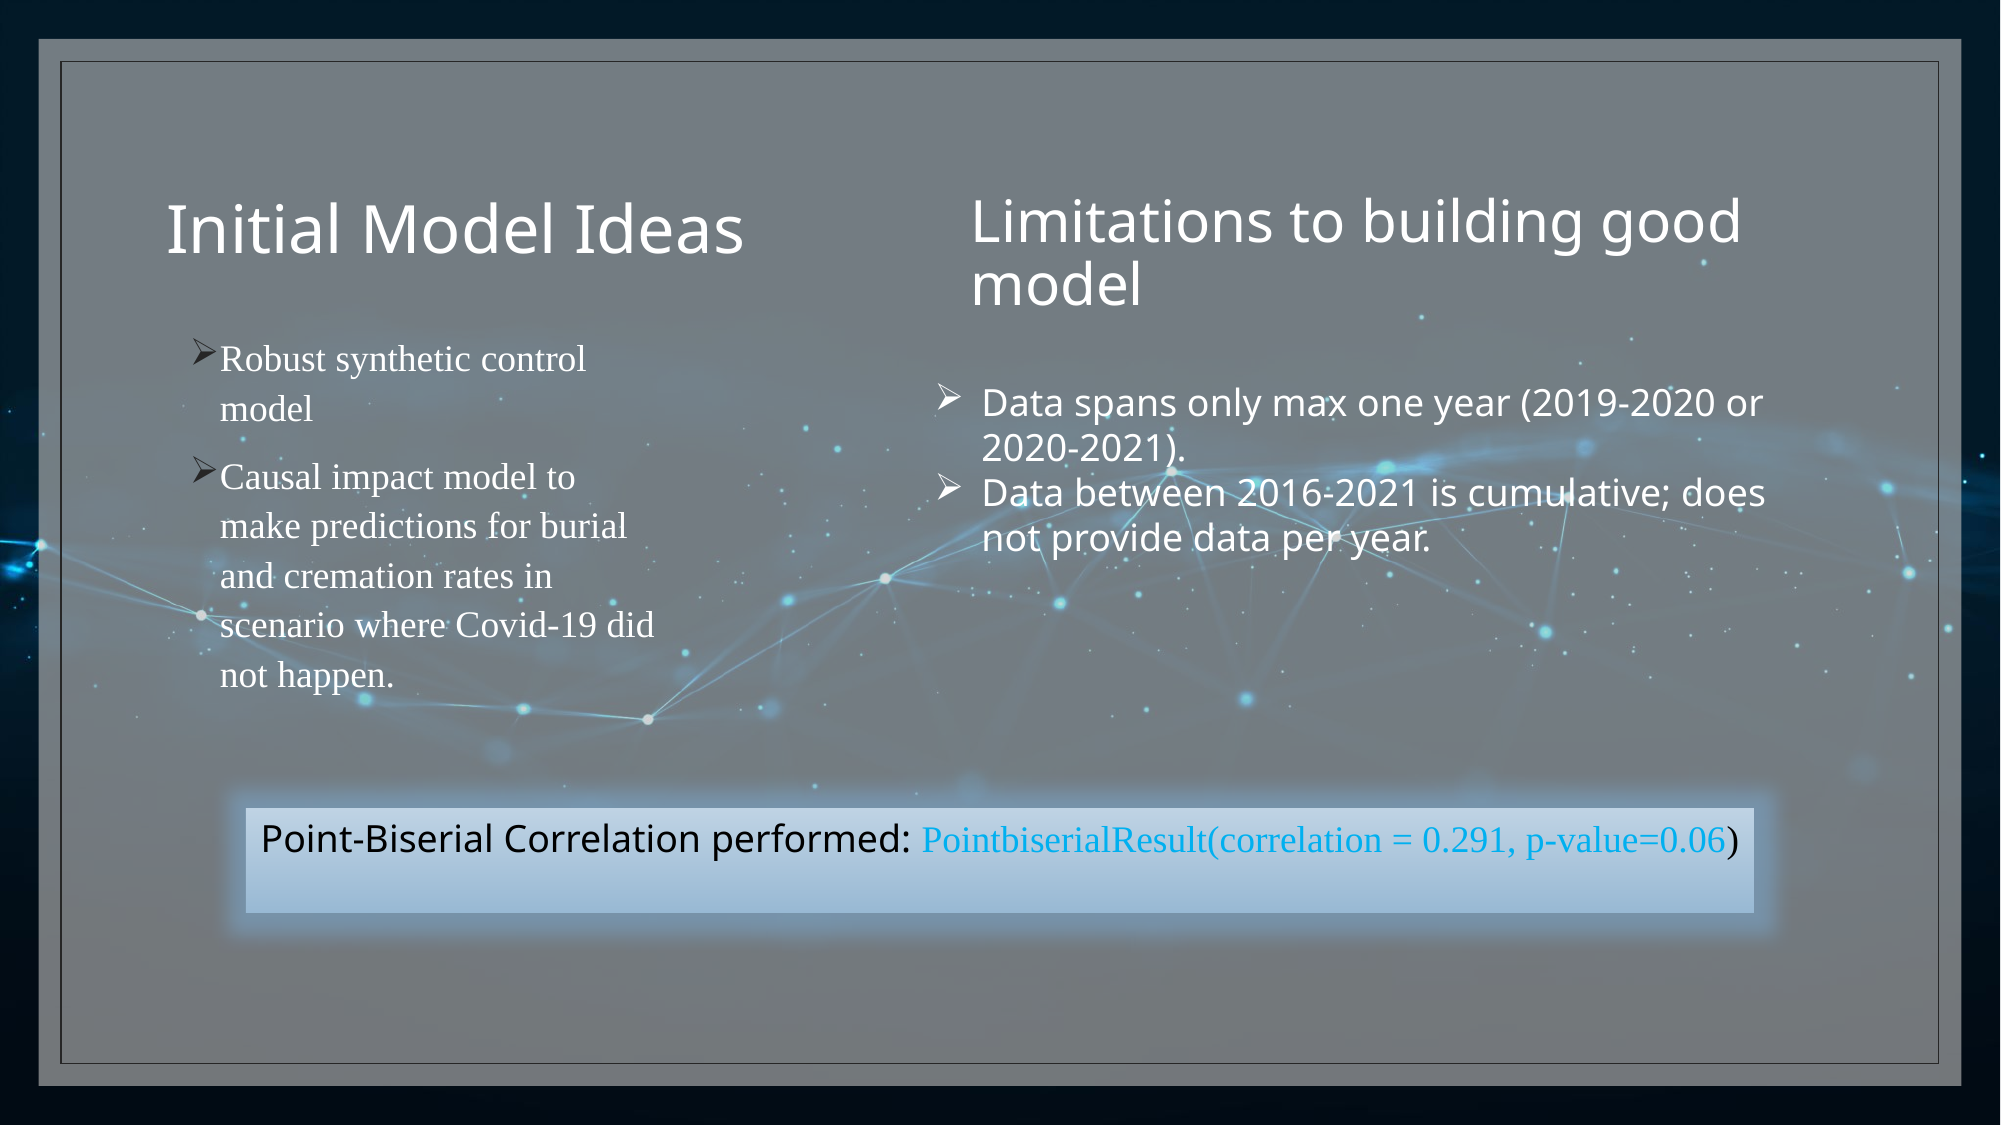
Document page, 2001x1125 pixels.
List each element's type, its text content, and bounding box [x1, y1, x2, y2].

text_box Initial Model Ideas [151, 179, 761, 275]
text_box Point-Biserial Correlation performed: PointbiserialResult(correlation = 0.291, p-value=0.06) [245, 808, 1754, 913]
picture [0, 0, 2001, 1125]
list Robust synthetic control model Causal impact model to make predictions for burial and cremation rates in scenario where Covid-19 did not happen. [174, 322, 672, 977]
picture [34, 542, 38, 554]
text_box Data spans only max one year (2019-2020 or 2020-2021). Data between 2016-2021 is cumulative; does not provide data per year. [919, 371, 1799, 611]
title Limitations to building good model [955, 179, 1860, 331]
